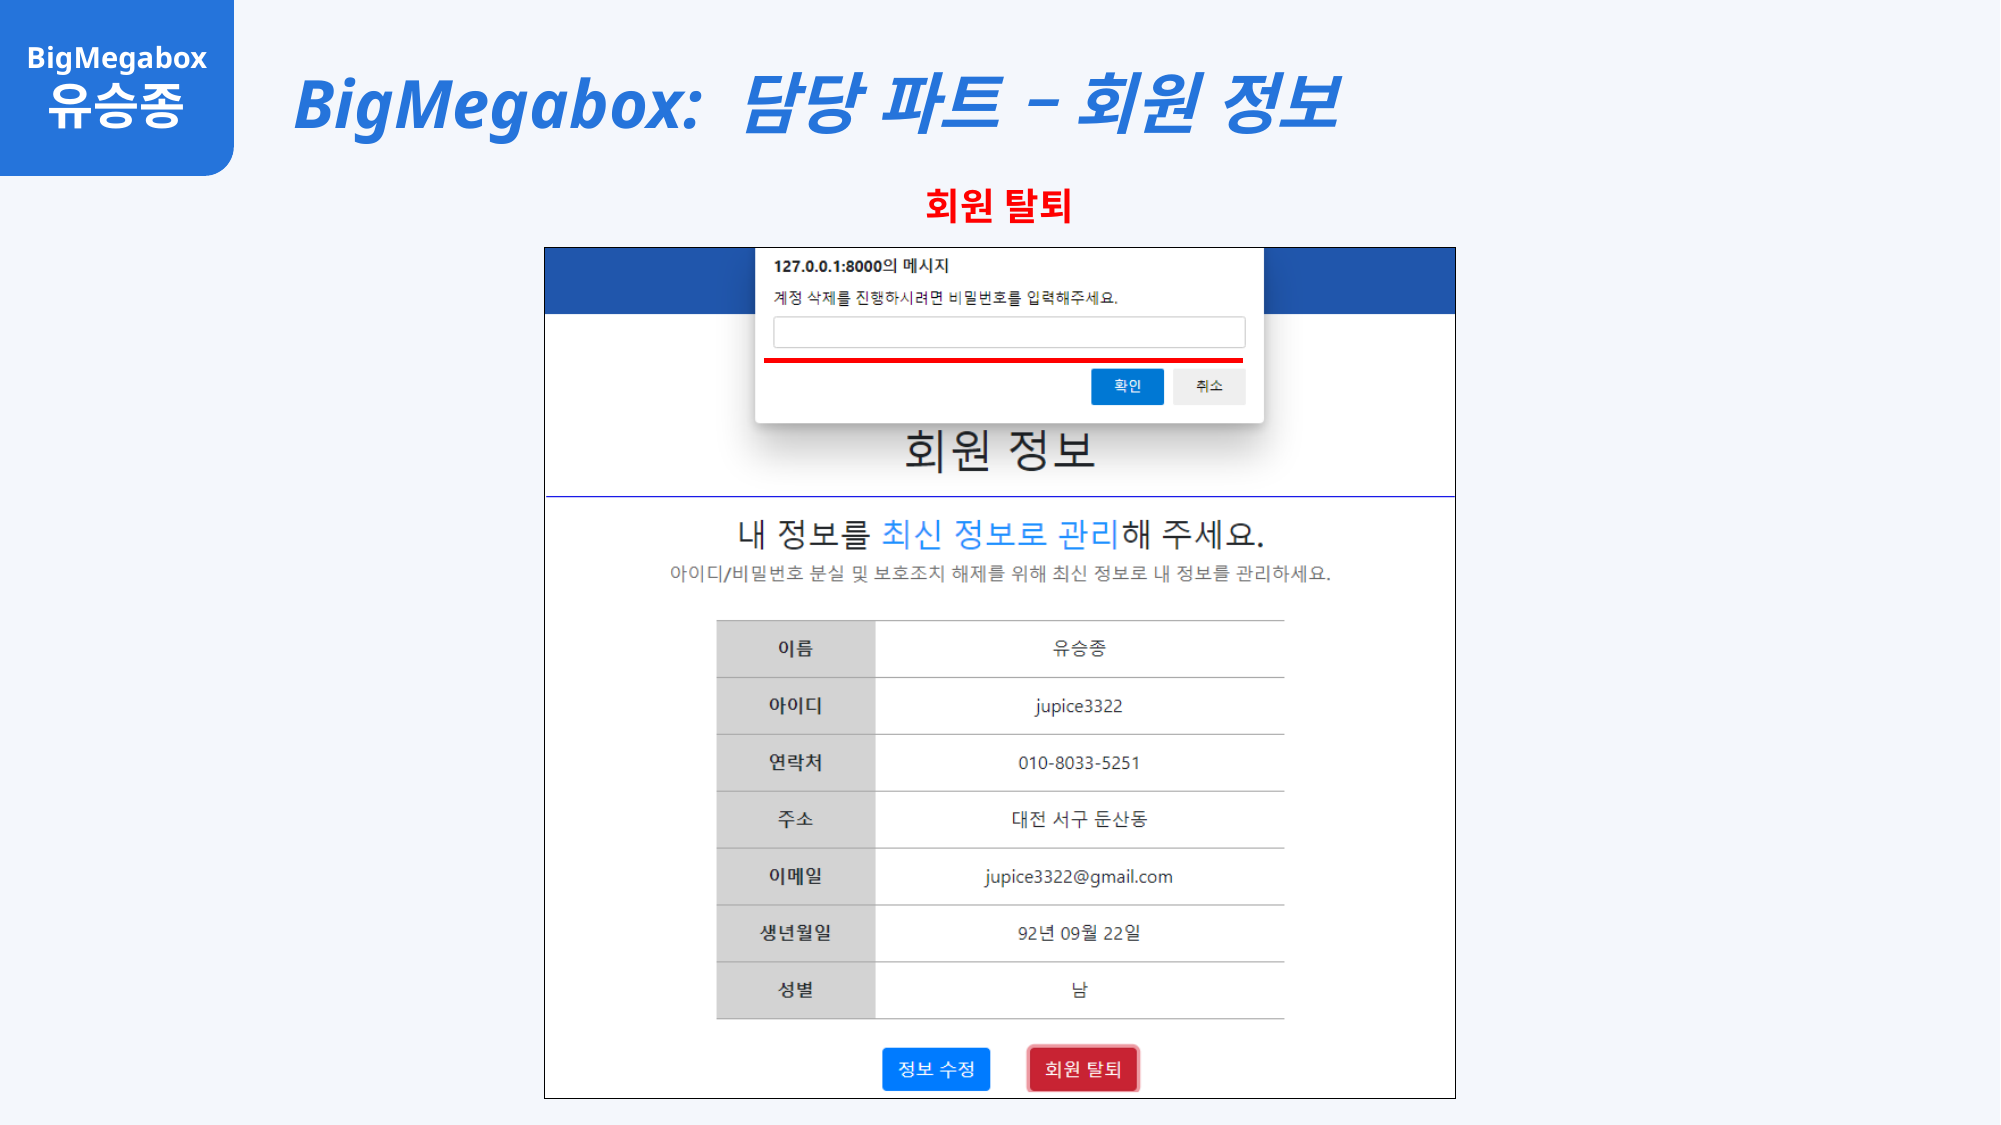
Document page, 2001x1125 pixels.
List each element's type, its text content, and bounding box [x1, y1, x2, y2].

text_box BigMegabox: 담당 파트 – 회원 정보 [278, 13, 1515, 149]
text_box BigMegabox 유승종 [11, 32, 223, 143]
text_box 회원 탈퇴 [830, 175, 1169, 236]
picture [544, 247, 1456, 1099]
text_box [0, 0, 235, 177]
